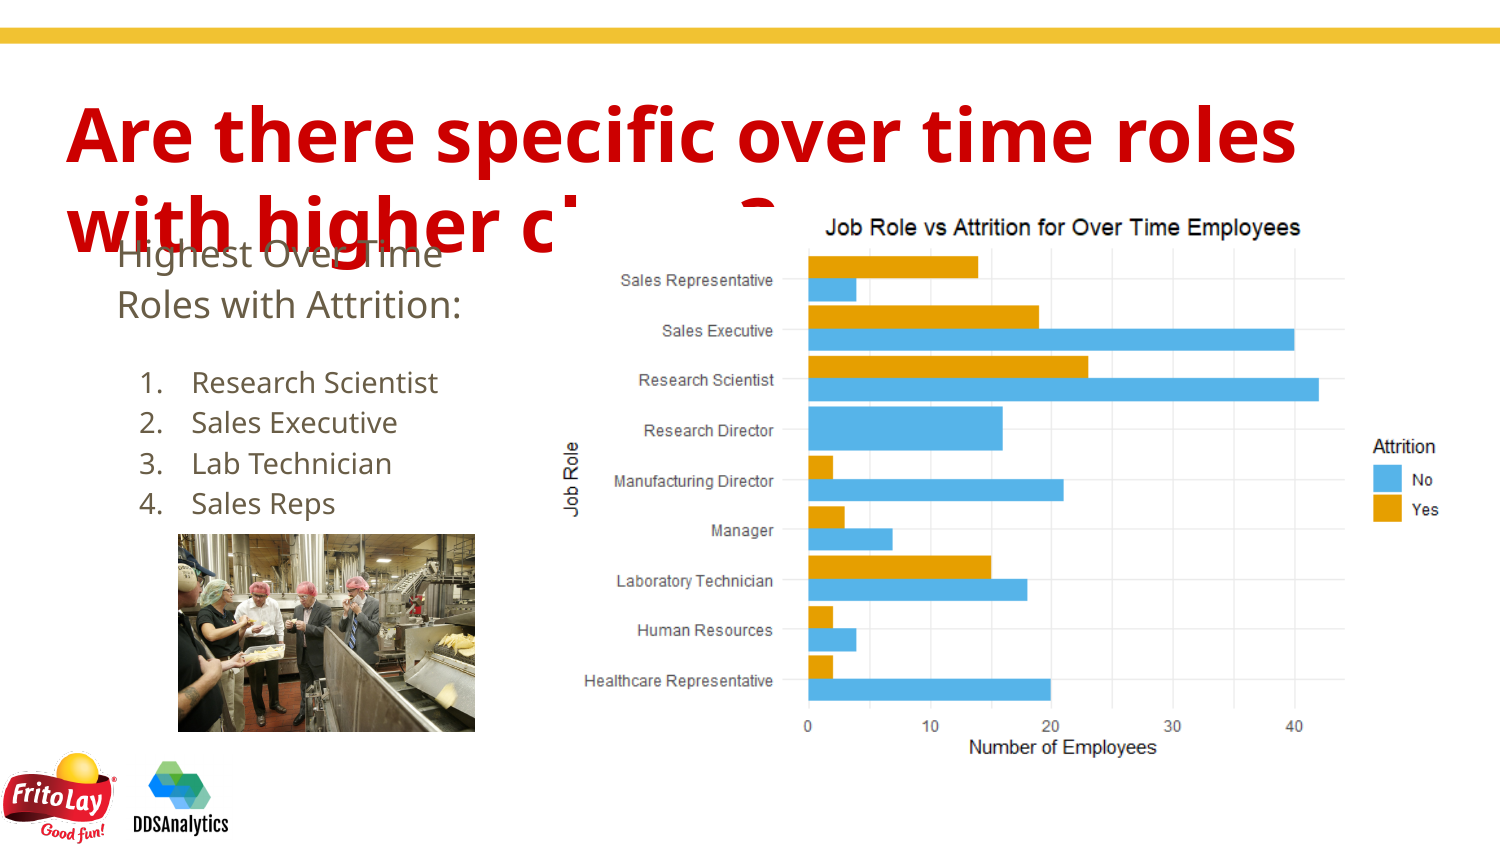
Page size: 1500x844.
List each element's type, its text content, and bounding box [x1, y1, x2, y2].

picture [126, 754, 233, 840]
picture [552, 207, 1459, 768]
picture [178, 534, 475, 732]
list Highest Over Time Roles with Attrition: Research Scientist Sales Executive Lab Technician Sales Reps [101, 207, 550, 750]
picture [0, 750, 117, 844]
title Are there specific over time roles with higher churn? [51, 72, 1479, 189]
